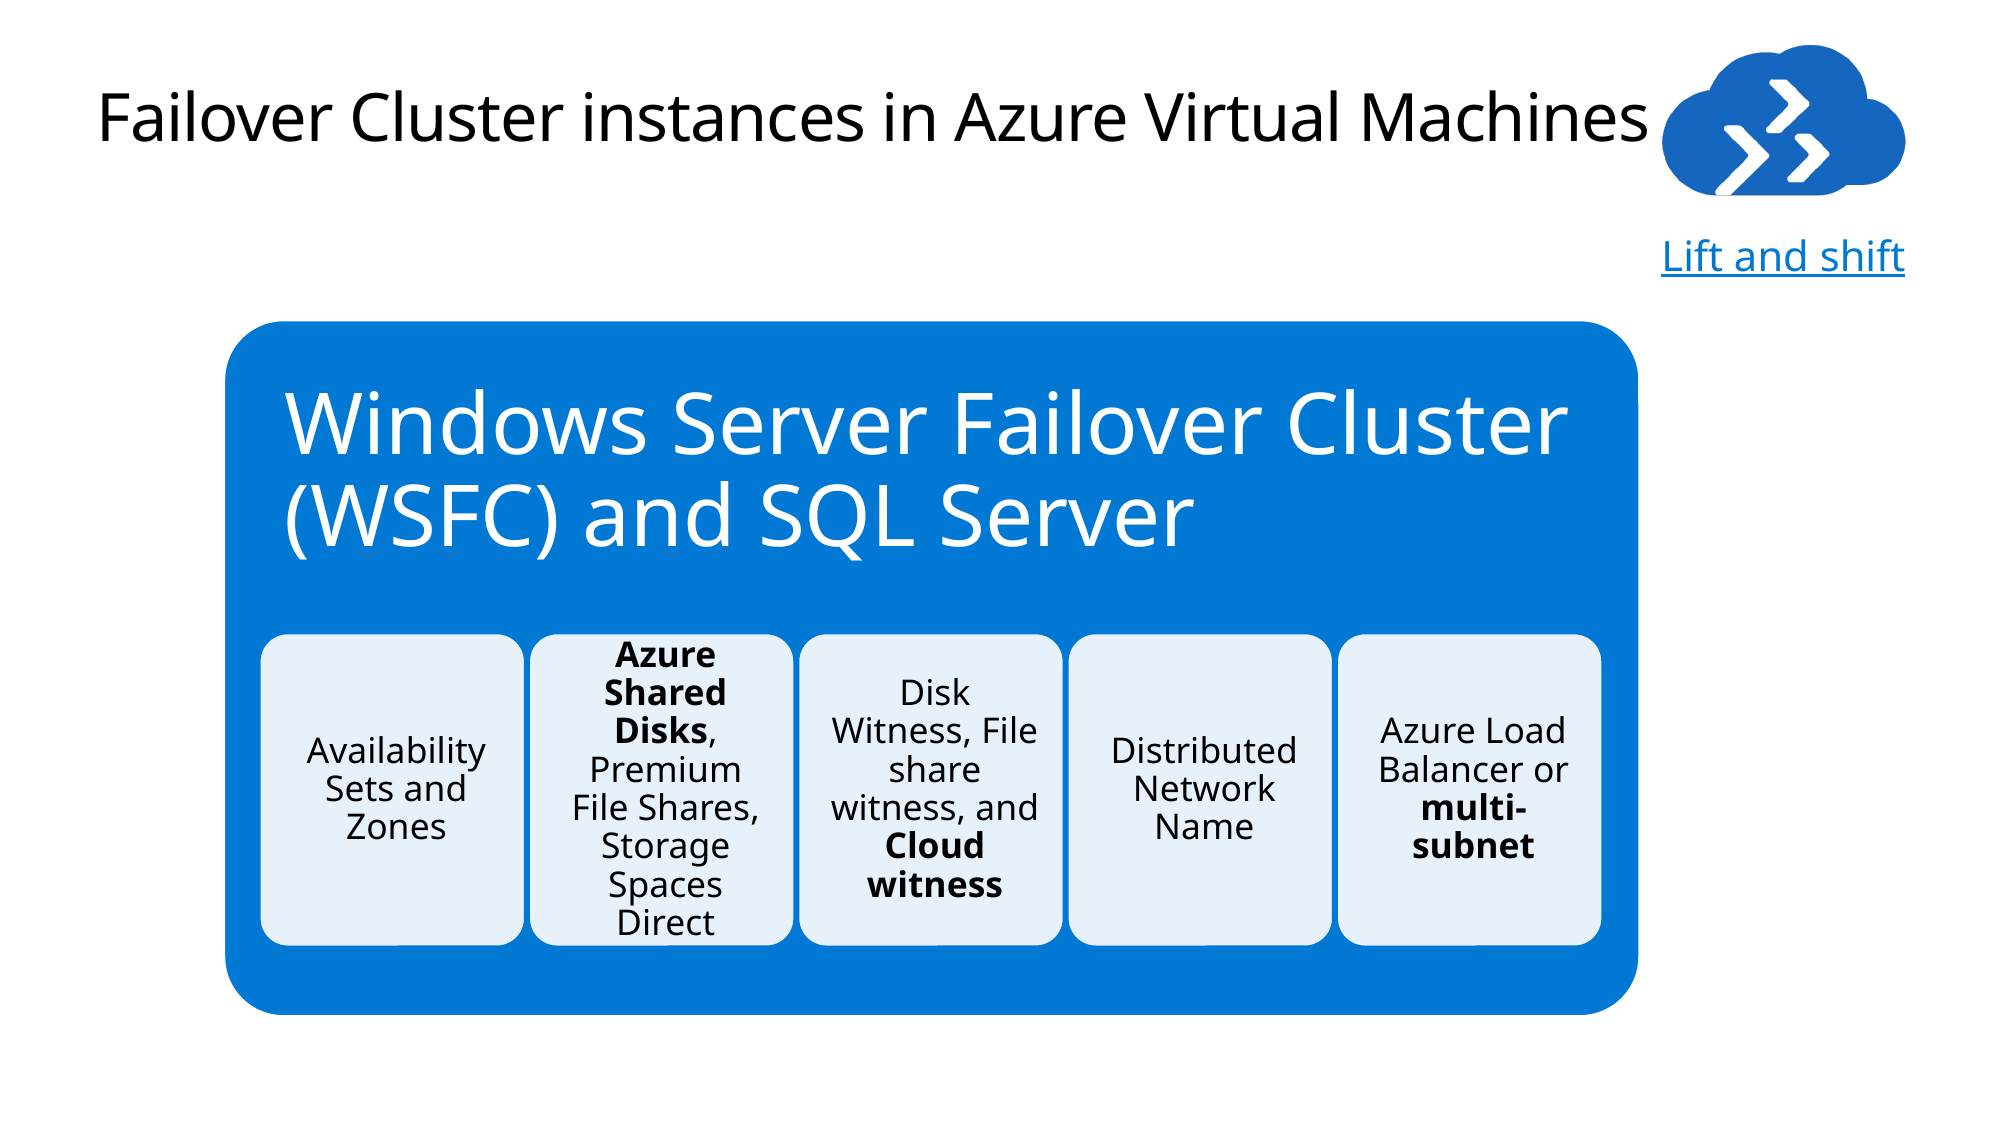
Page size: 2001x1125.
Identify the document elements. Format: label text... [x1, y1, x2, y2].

picture [1639, 44, 1928, 197]
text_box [224, 320, 1640, 1017]
title Failover Cluster instances in Azure Virtual Machines [96, 75, 1639, 156]
text_box Lift and shift [1661, 229, 1906, 287]
